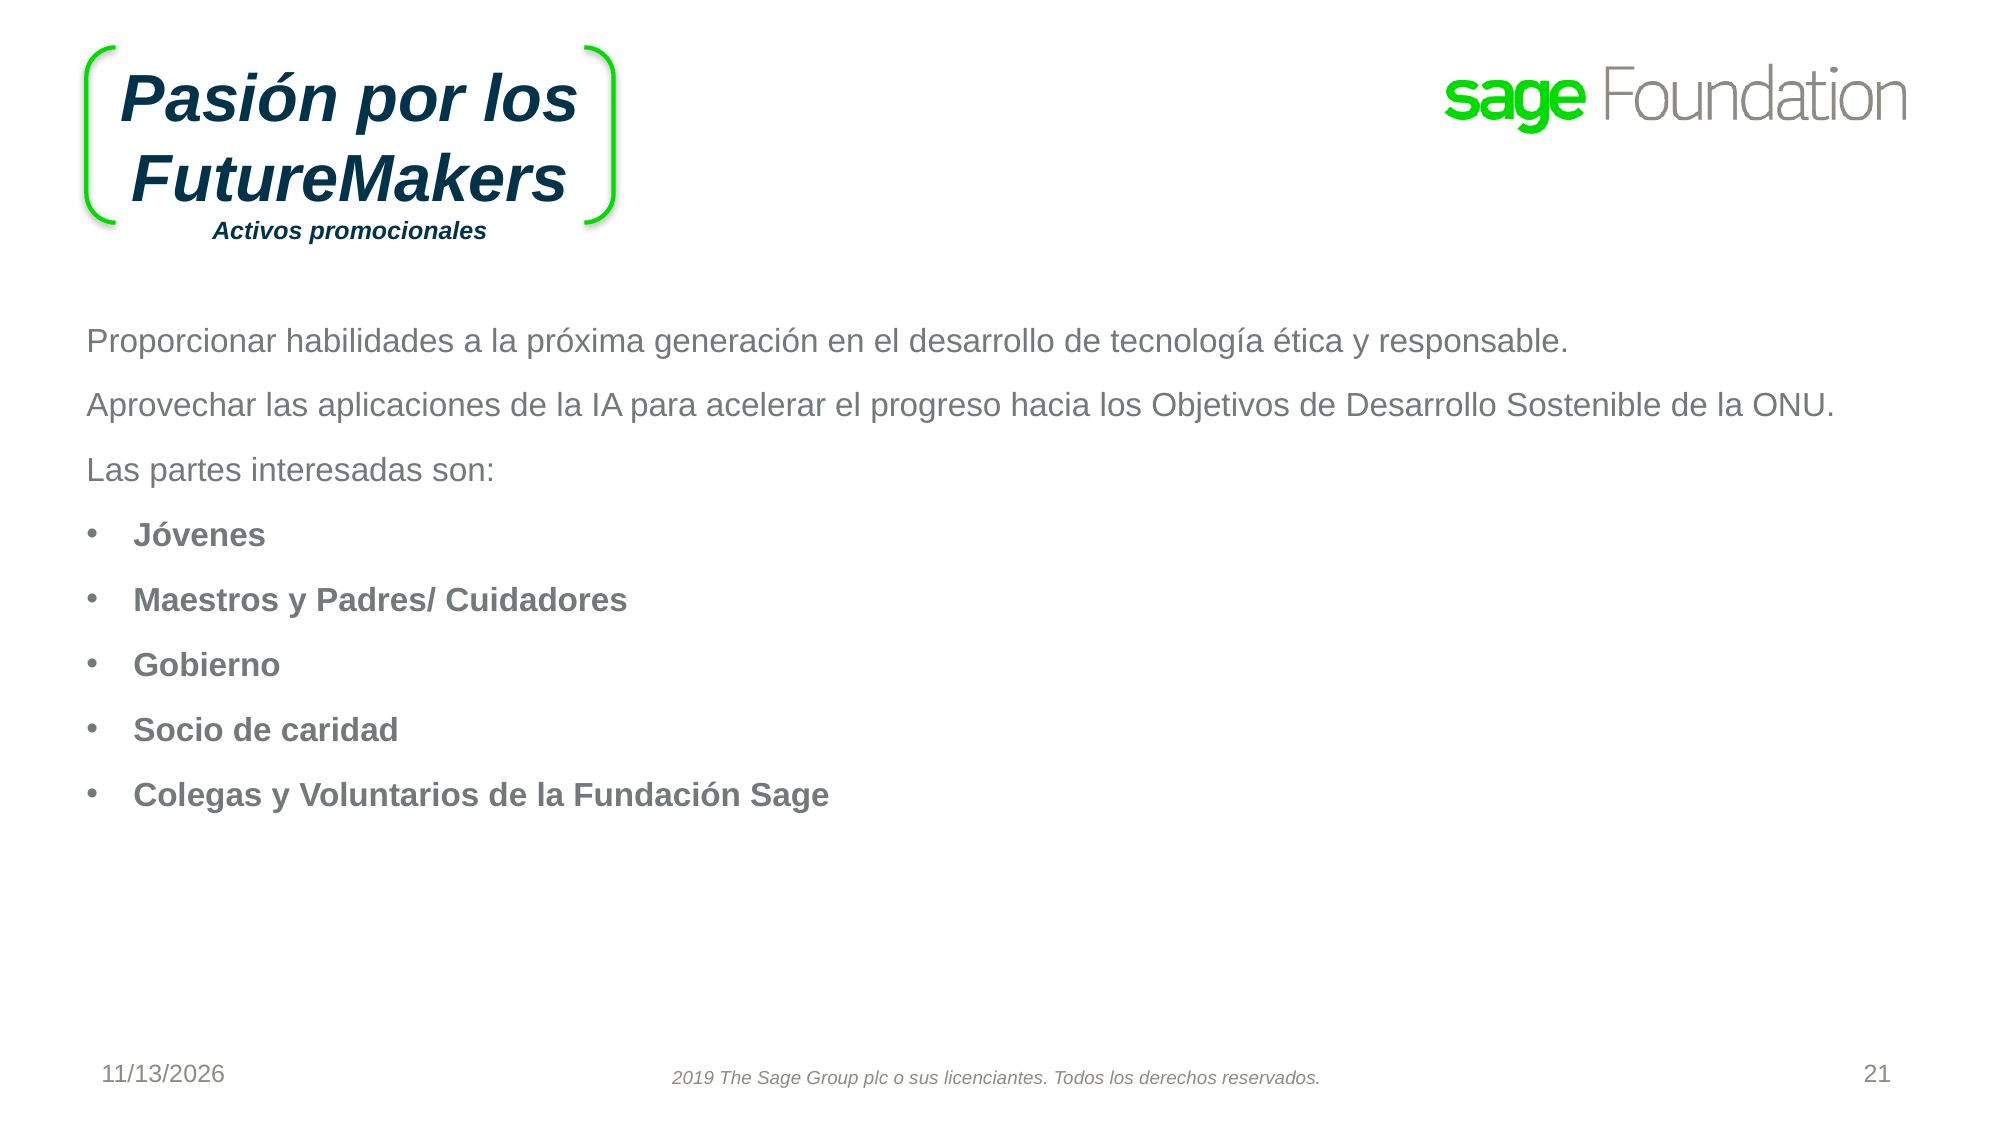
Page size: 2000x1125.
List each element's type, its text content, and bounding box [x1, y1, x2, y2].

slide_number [86, 1042, 537, 1103]
picture [1444, 63, 1906, 134]
slide_number 21 [1456, 1042, 1907, 1103]
list Proporcionar habilidades a la próxima generación en el desarrollo de tecnología ética y responsable. Aprovechar las aplicaciones de la IA para acelerar el progreso hacia los Objetivos de Desarrollo Sostenible de la ONU. Las partes interesadas son: Jóvenes Maestros y Padres/ Cuidadores Gobierno Socio de caridad Colegas y Voluntarios de la Fundación Sage [86, 311, 1907, 1074]
text_box [84, 45, 616, 225]
